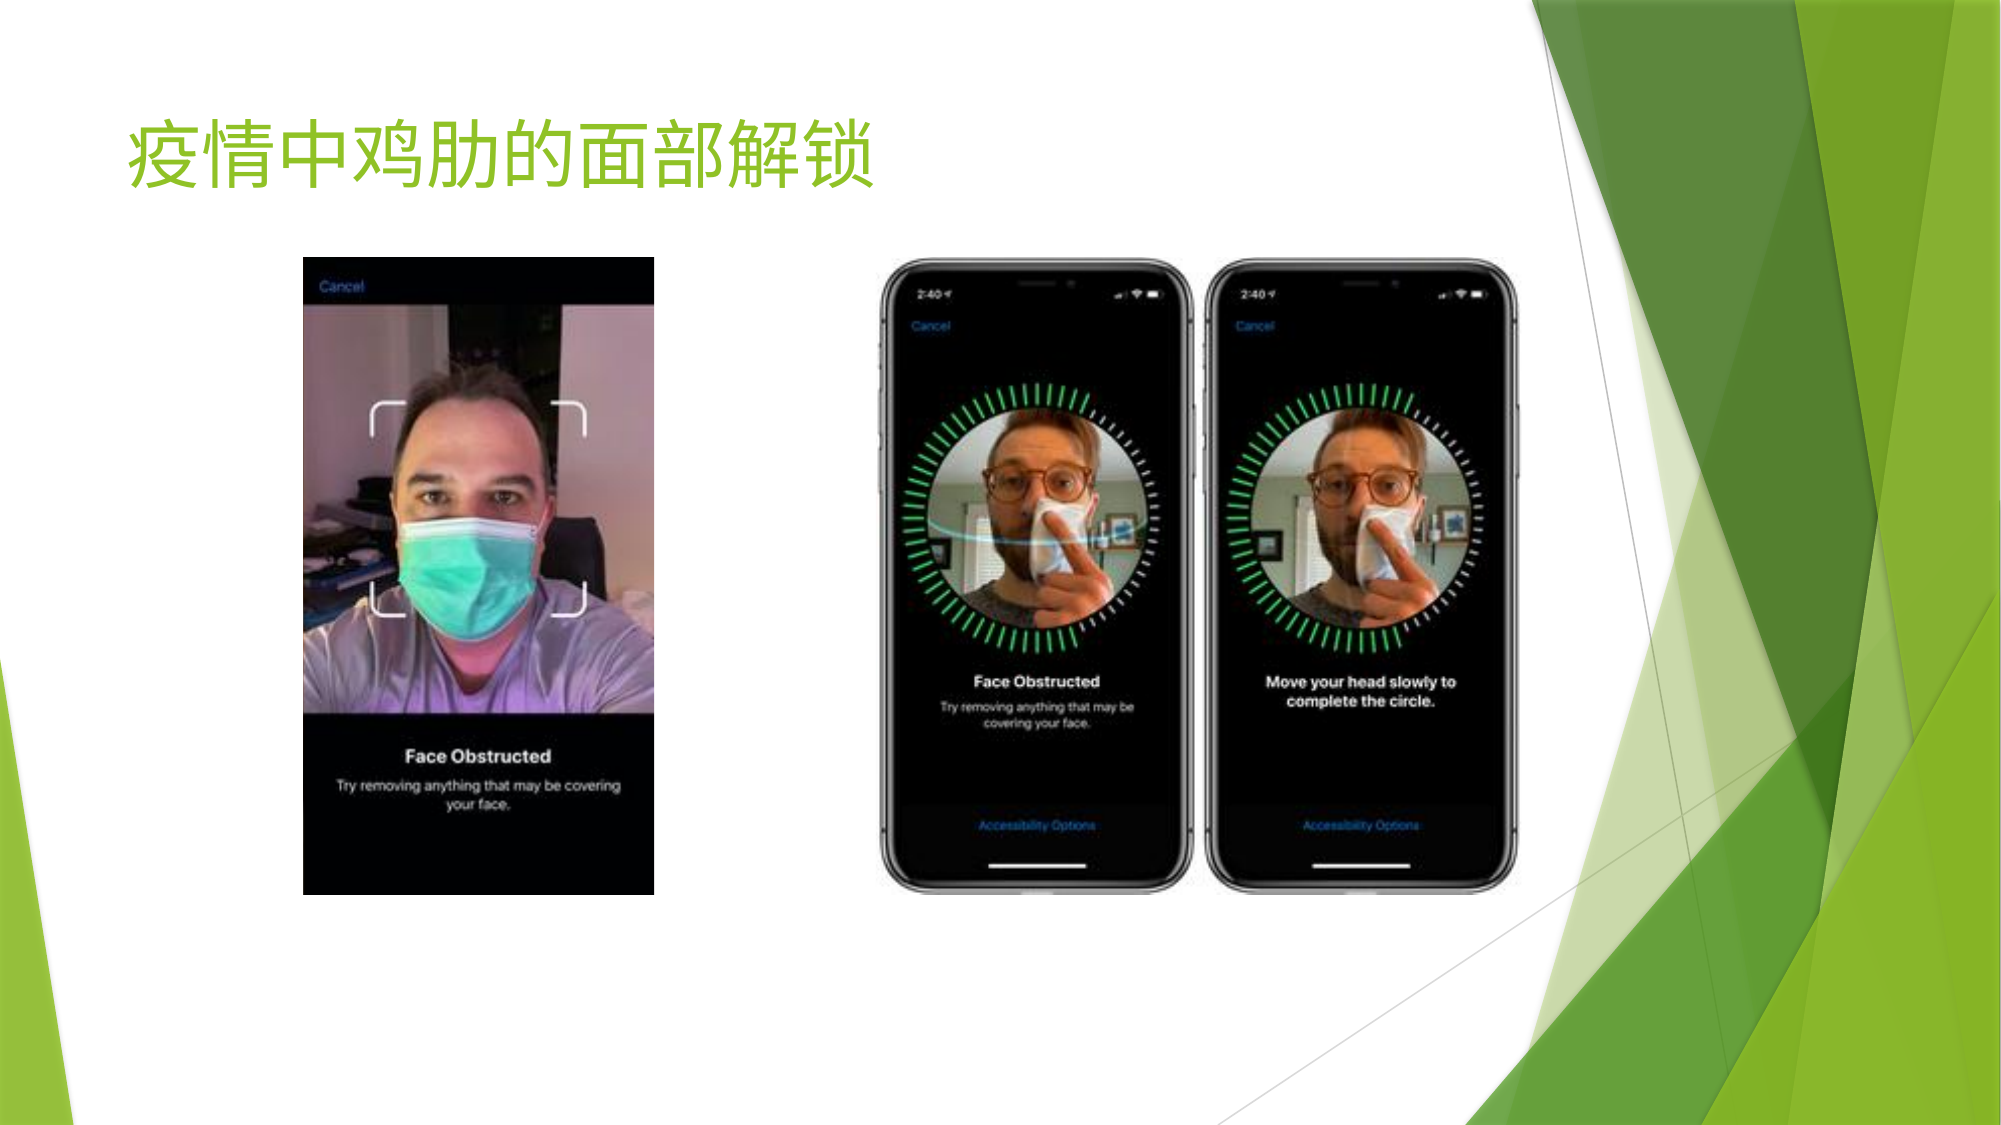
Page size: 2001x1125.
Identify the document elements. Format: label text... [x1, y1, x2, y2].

title 疫情中鸡肋的面部解锁 [111, 99, 1522, 317]
picture [302, 256, 655, 896]
picture [875, 256, 1522, 896]
